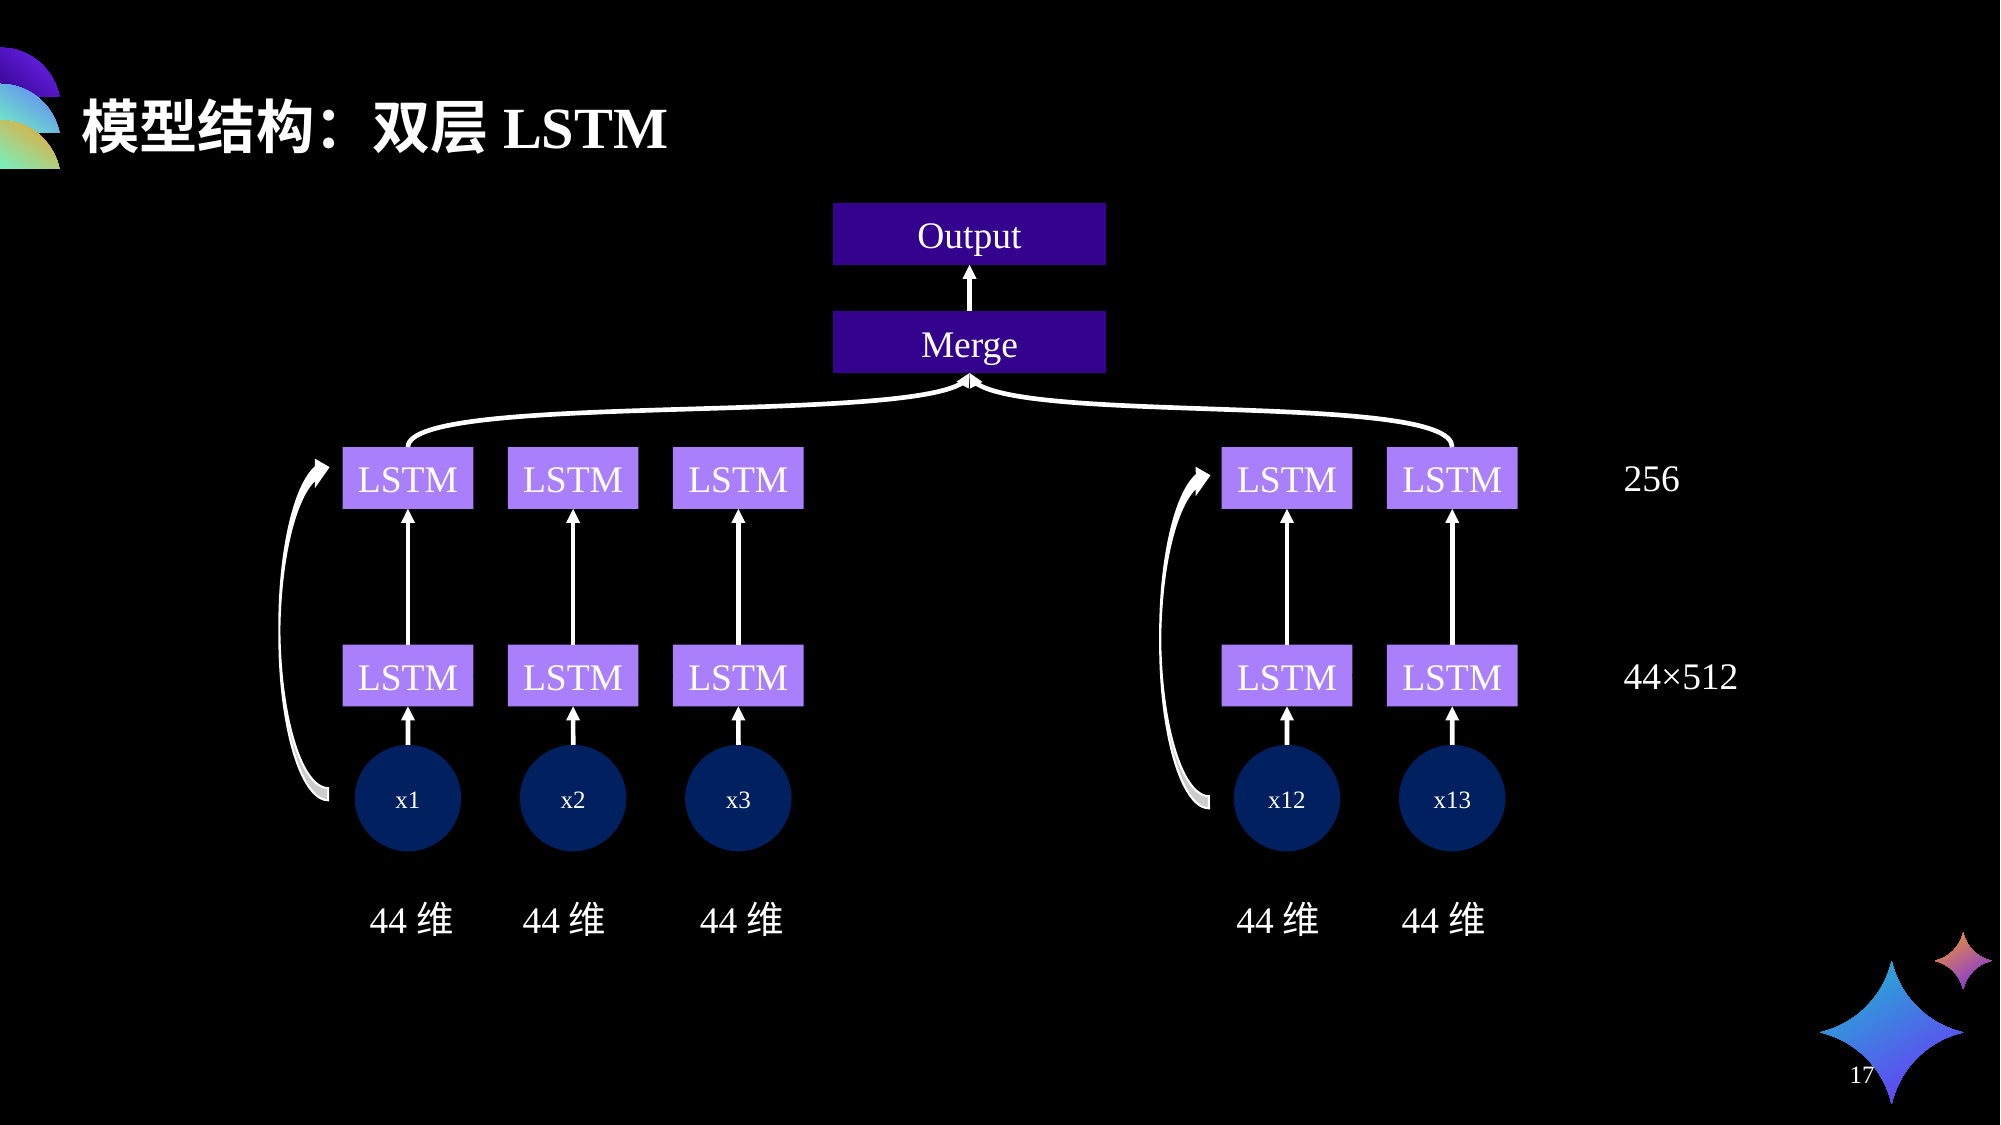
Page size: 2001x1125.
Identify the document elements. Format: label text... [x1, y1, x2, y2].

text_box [279, 202, 1809, 951]
text_box 模型结构：双层LSTM [66, 19, 1848, 168]
slide_number 17 [1289, 1051, 1890, 1097]
